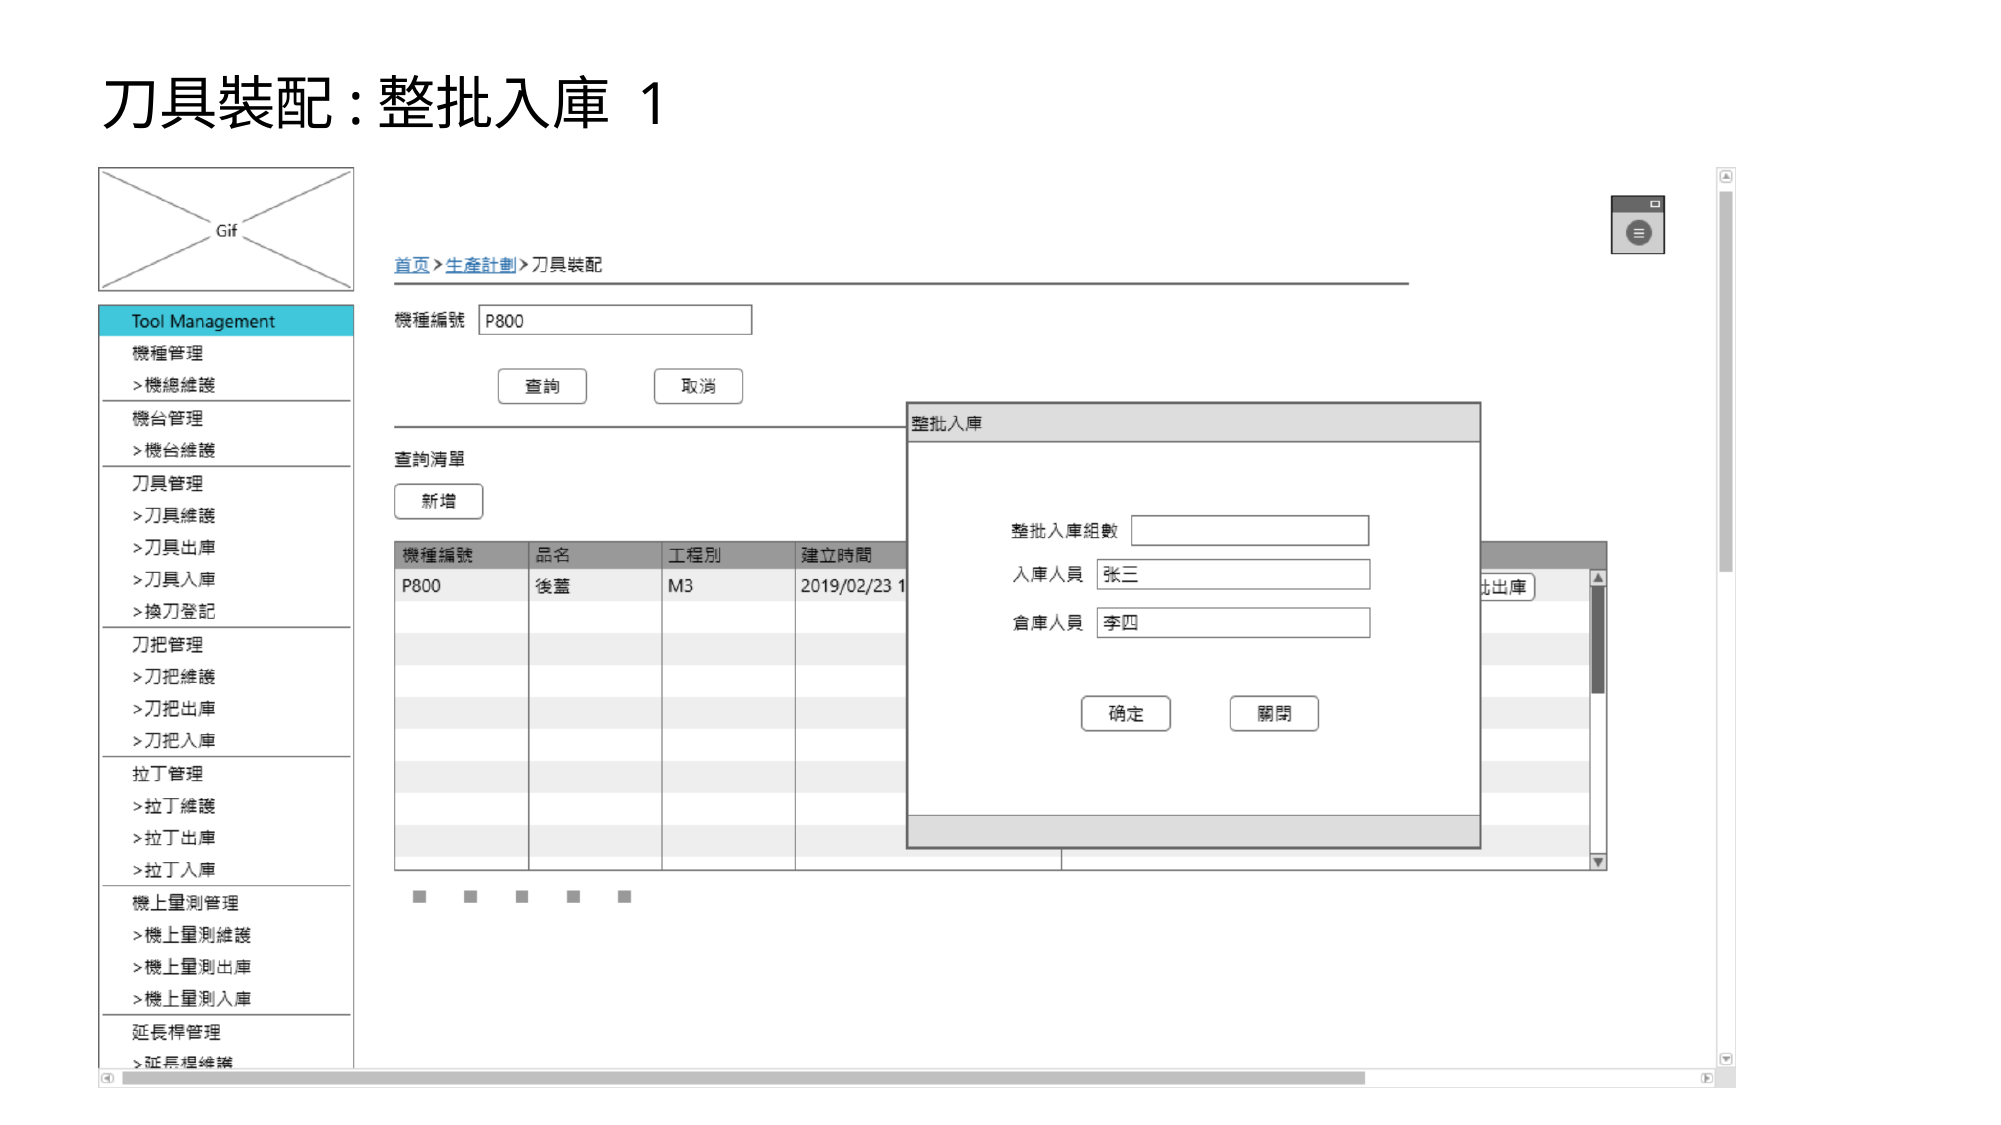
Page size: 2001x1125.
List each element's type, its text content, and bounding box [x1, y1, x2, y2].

text_box 刀具裝配:整批入庫 1 [86, 59, 1090, 144]
picture [98, 166, 1736, 1088]
